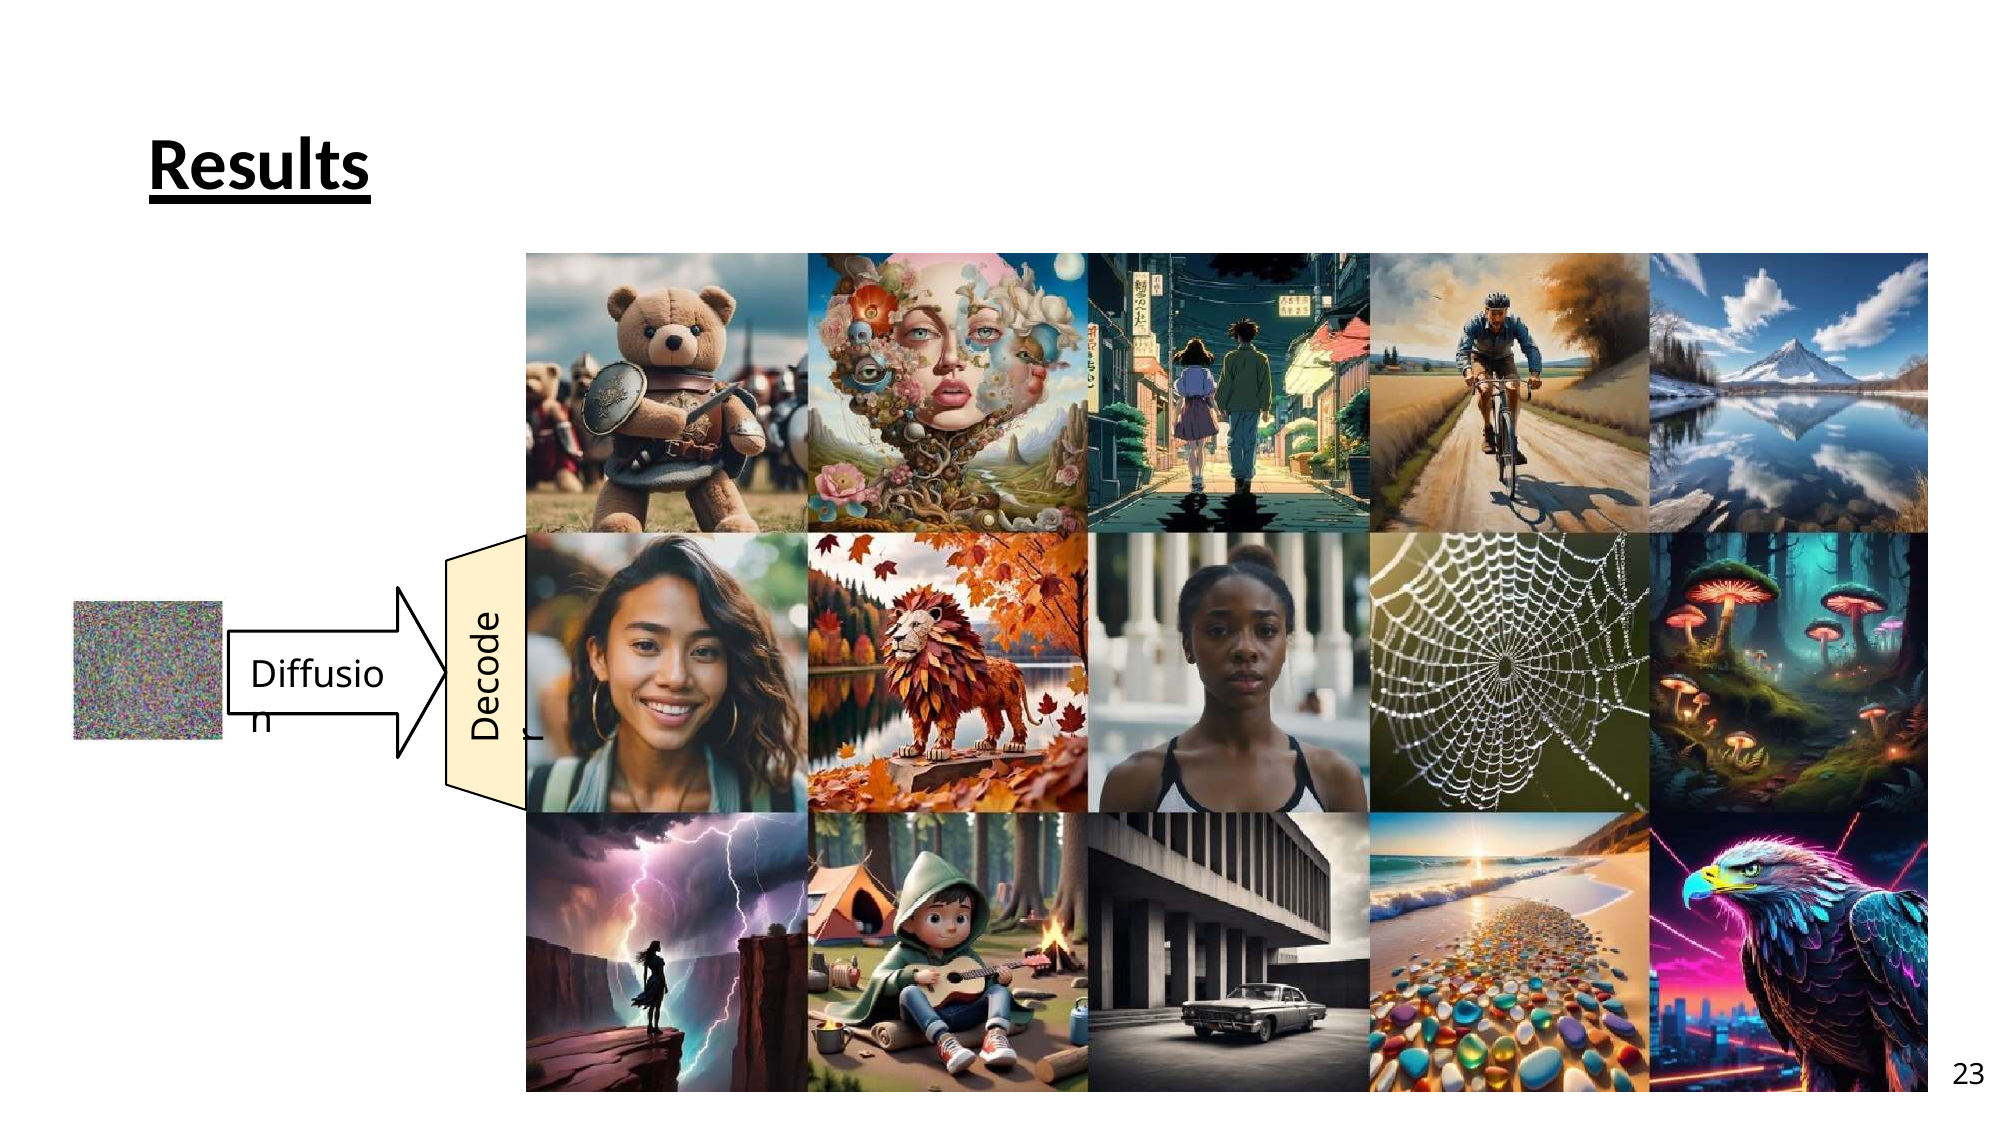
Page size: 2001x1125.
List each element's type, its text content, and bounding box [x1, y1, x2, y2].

slide_number 23 [1941, 1047, 1994, 1125]
title Results [146, 112, 1844, 250]
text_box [70, 253, 1929, 1092]
